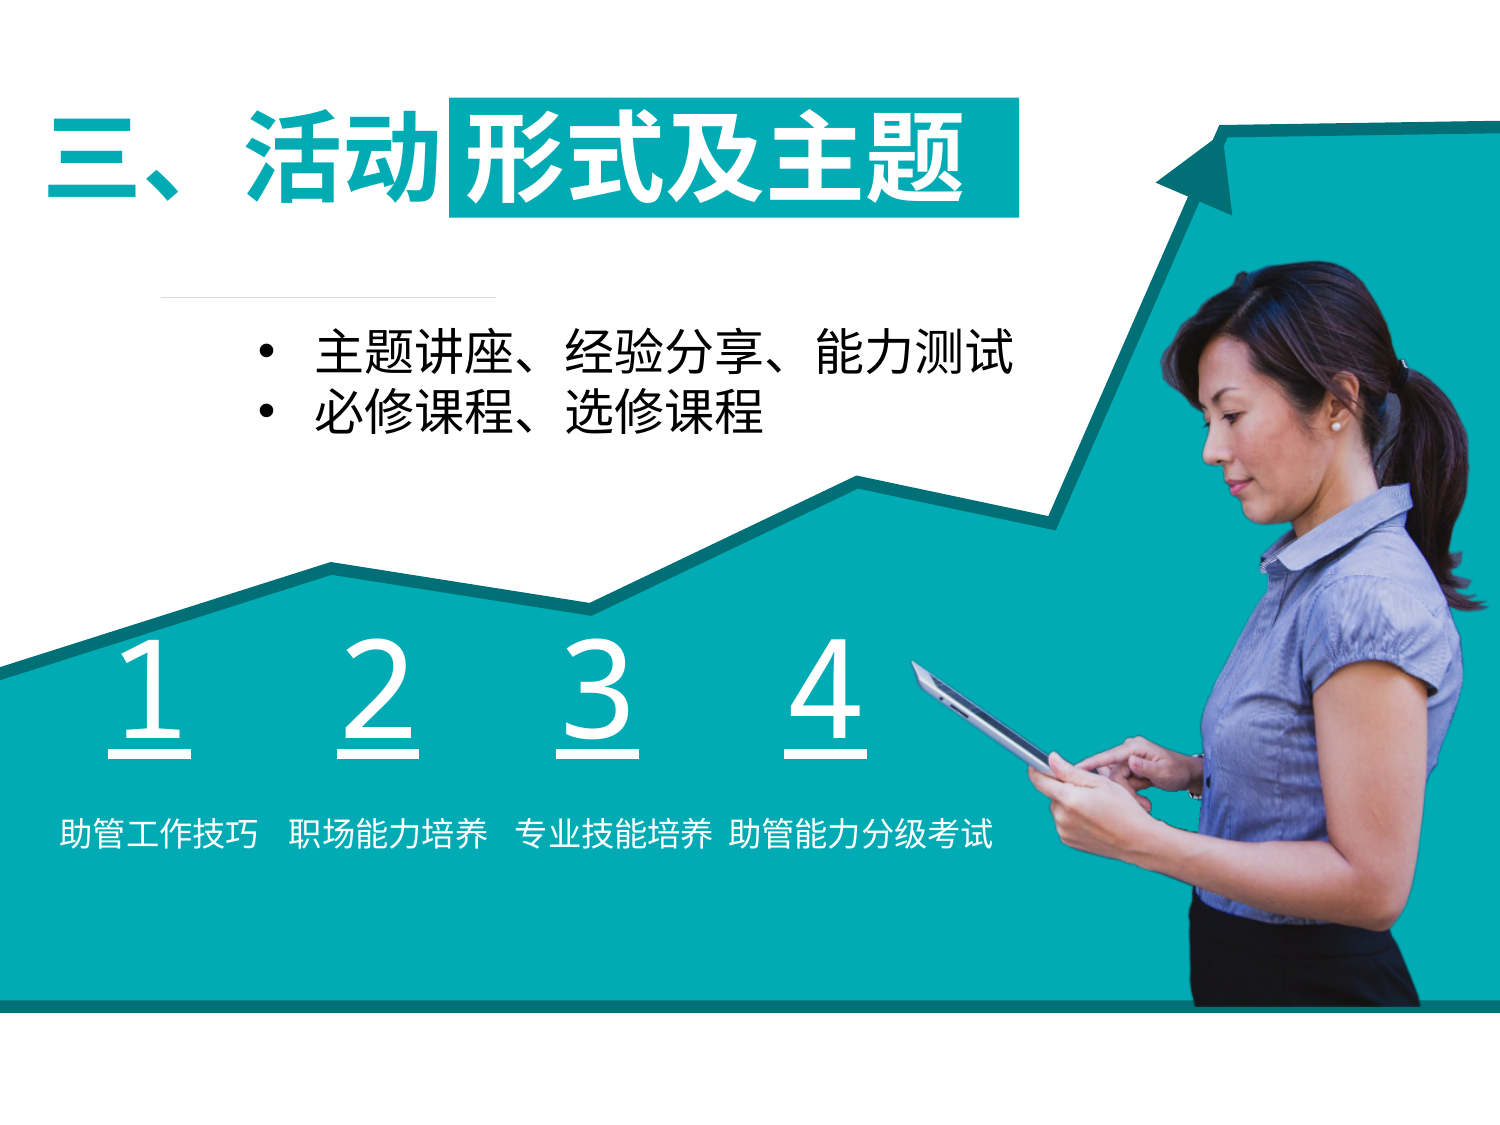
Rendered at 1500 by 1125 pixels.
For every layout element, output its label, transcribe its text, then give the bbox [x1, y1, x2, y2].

text_box 1 [93, 594, 206, 774]
text_box 2 [321, 594, 434, 774]
text_box 助管能力分级考试 [702, 806, 882, 861]
text_box [0, 480, 1500, 1008]
text_box 主题讲座、经验分享、能力测试 必修课程、选修课程 [243, 312, 882, 448]
text_box 4 [769, 594, 882, 774]
text_box [1153, 131, 1232, 201]
text_box 3 [541, 594, 654, 774]
text_box [1222, 125, 1500, 201]
text_box 职场能力培养 [248, 806, 474, 861]
text_box 专业技能培养 [474, 806, 702, 861]
text_box 助管工作技巧 [19, 806, 248, 861]
text_box 三、活动 形式及主题 [27, 87, 981, 222]
picture [882, 201, 1500, 1007]
text_box [981, 96, 1020, 201]
